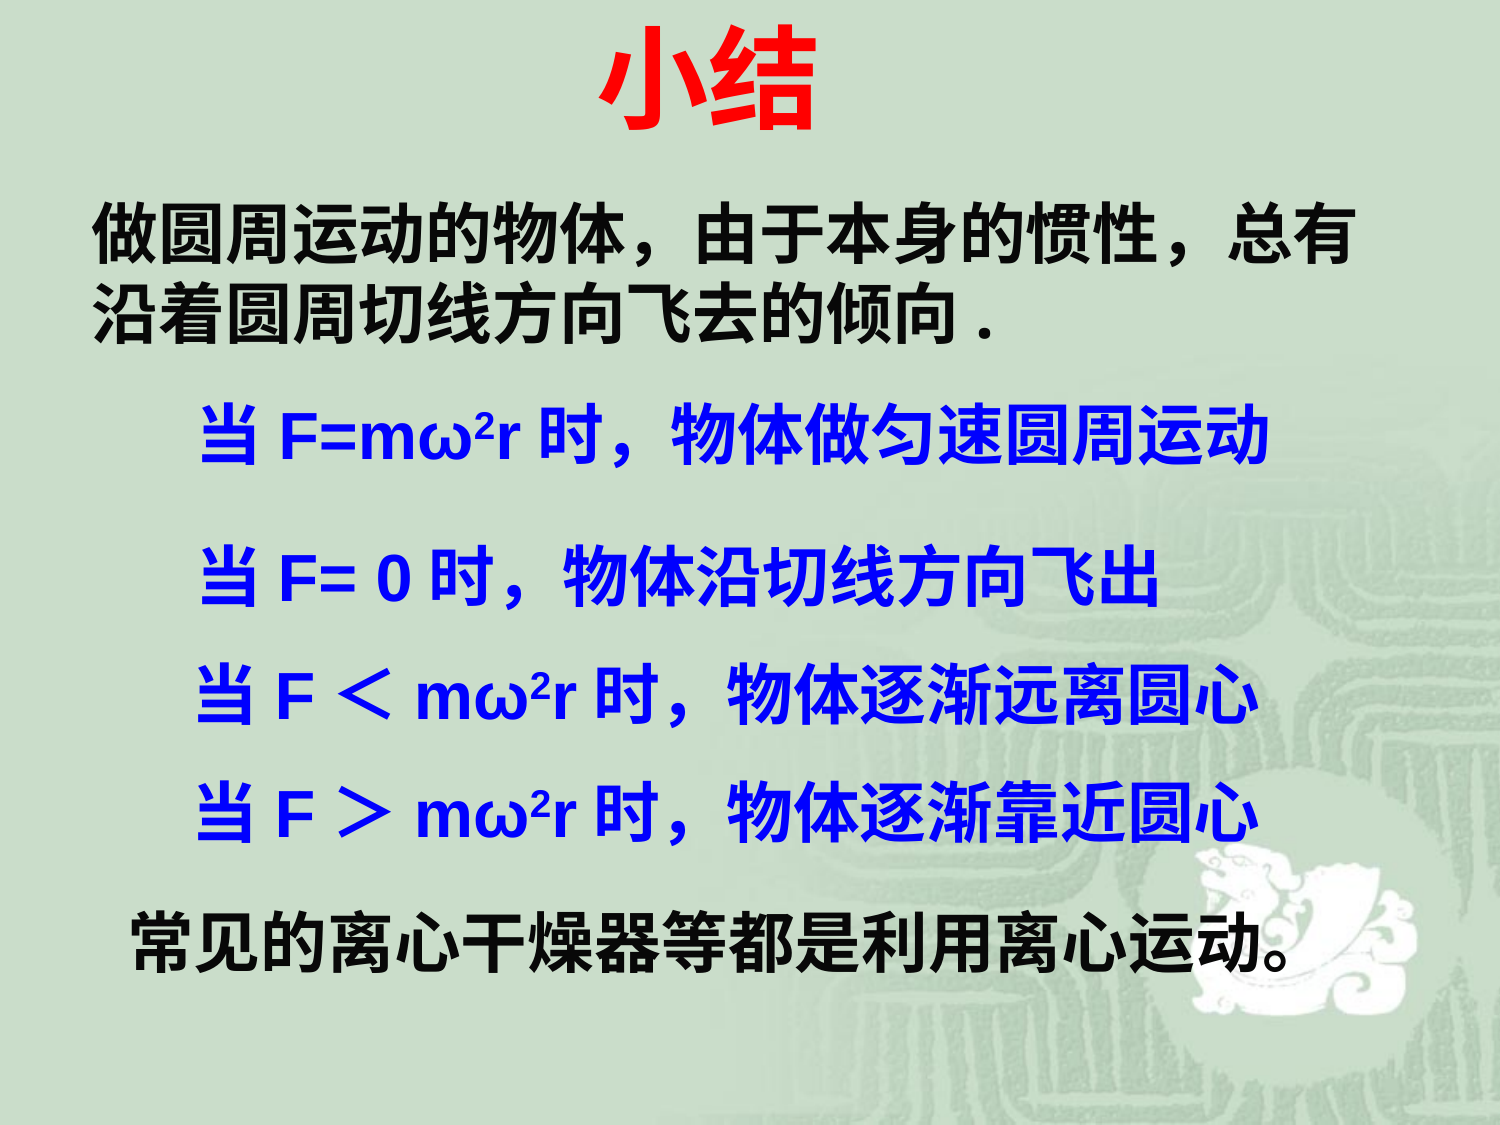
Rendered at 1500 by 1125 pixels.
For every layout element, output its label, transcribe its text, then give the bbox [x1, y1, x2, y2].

text_box 当F=mω2r时，物体做匀速圆周运动 [88, 385, 1317, 481]
text_box 当F= 0时，物体沿切线方向飞出 [180, 527, 1179, 622]
text_box 当F＜mω2r时，物体逐渐远离圆心 [176, 645, 1276, 741]
text_box 常见的离心干燥器等都是利用离心运动。 [112, 893, 1400, 989]
text_box 小结 [430, 0, 987, 150]
text_box 做圆周运动的物体，由于本身的惯性，总有沿着圆周切线方向飞去的倾向. [76, 184, 1394, 360]
picture [0, 0, 1500, 1125]
text_box 当F＞mω2r时，物体逐渐靠近圆心 [176, 763, 1276, 859]
